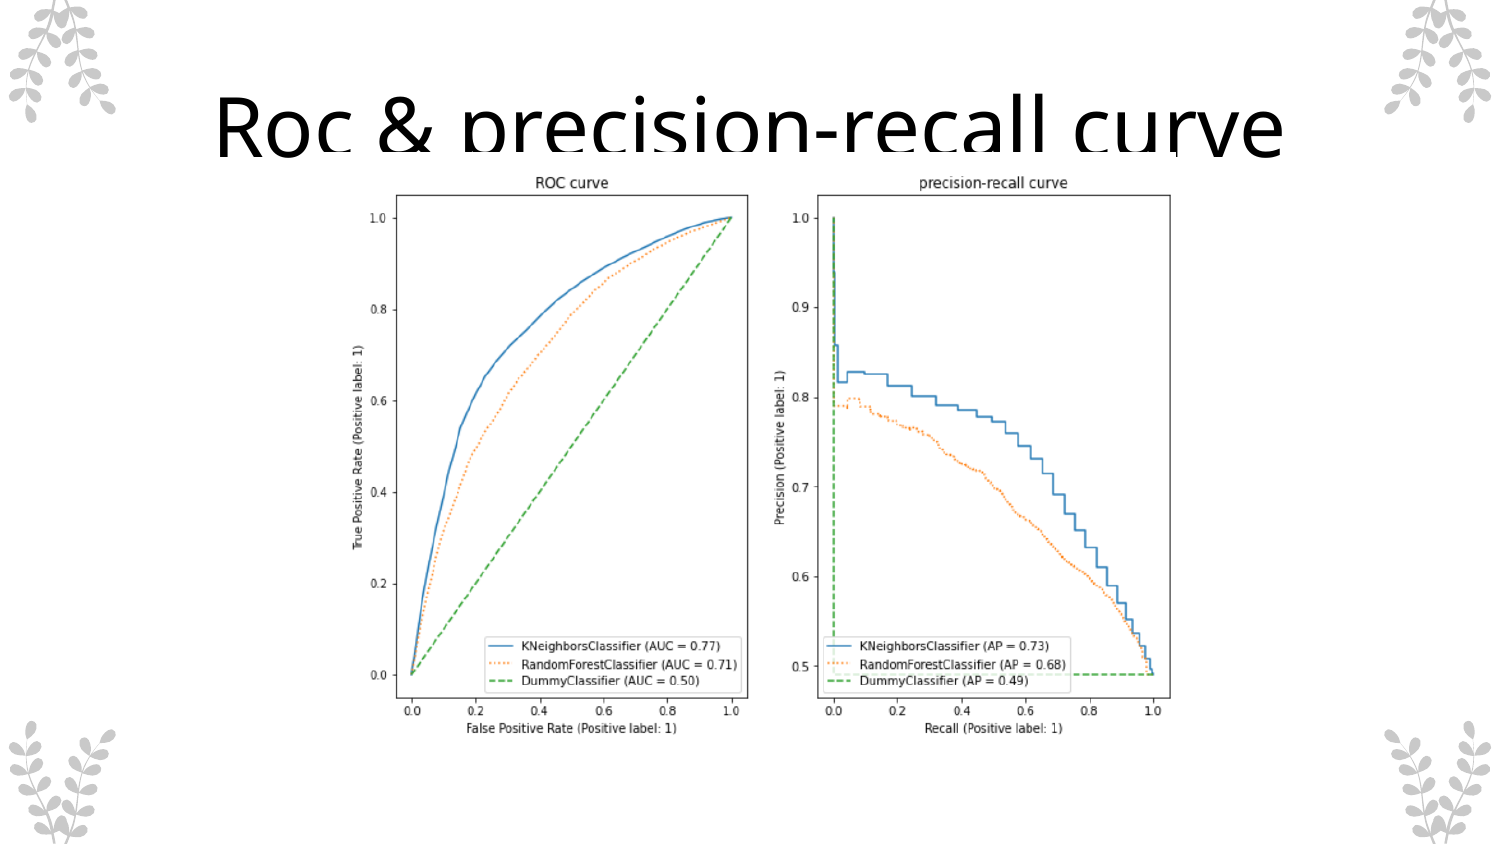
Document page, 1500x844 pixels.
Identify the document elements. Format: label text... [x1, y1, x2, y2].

title Roc & precision-recall curve [144, 59, 1356, 153]
picture [323, 152, 1177, 747]
